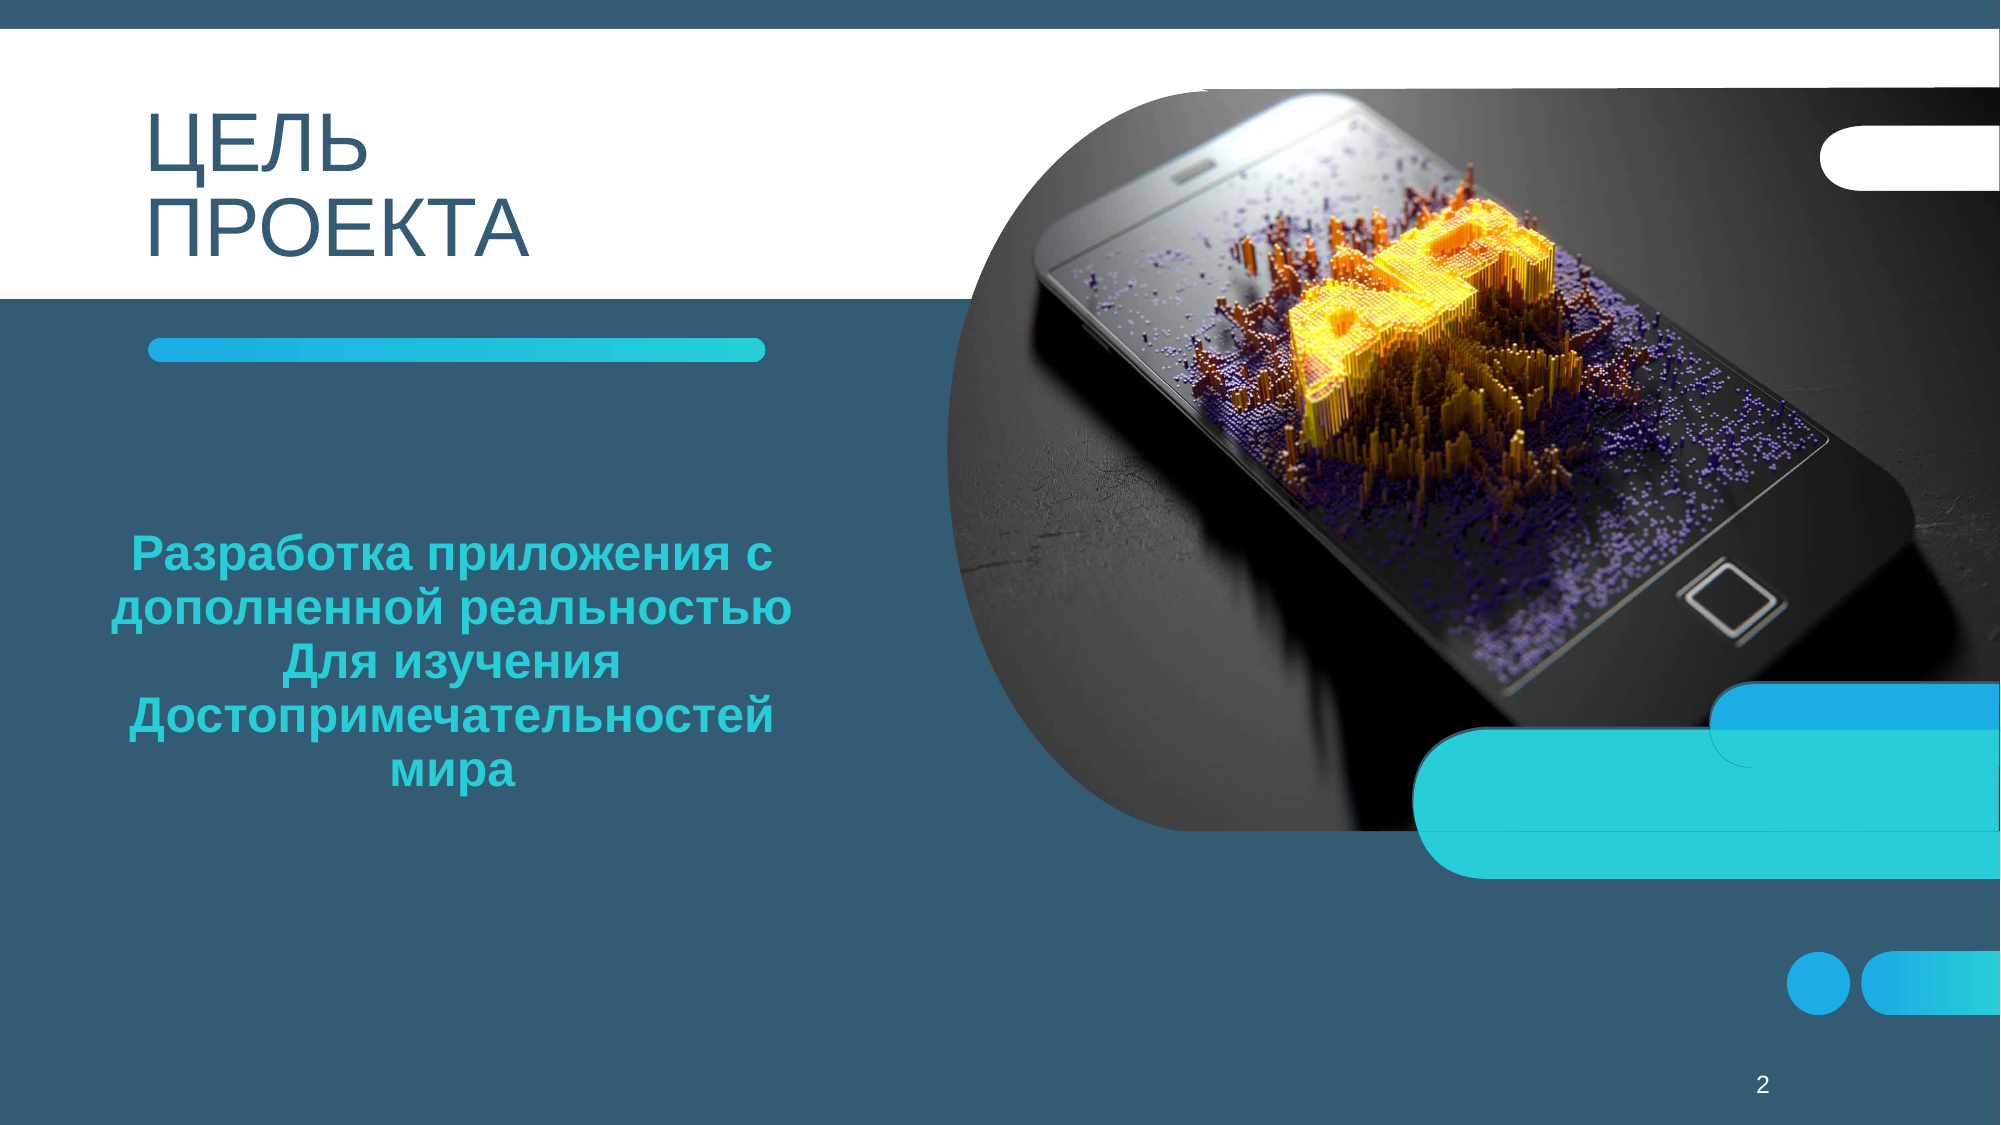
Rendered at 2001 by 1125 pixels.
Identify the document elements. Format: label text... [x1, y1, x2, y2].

list Разработка приложения с дополненной реальностью Для изучения Достопримечательностей мира [71, 520, 833, 1097]
picture [947, 87, 2000, 832]
slide_number 2 [1748, 1053, 1904, 1114]
title Цель проекта [129, 43, 775, 281]
